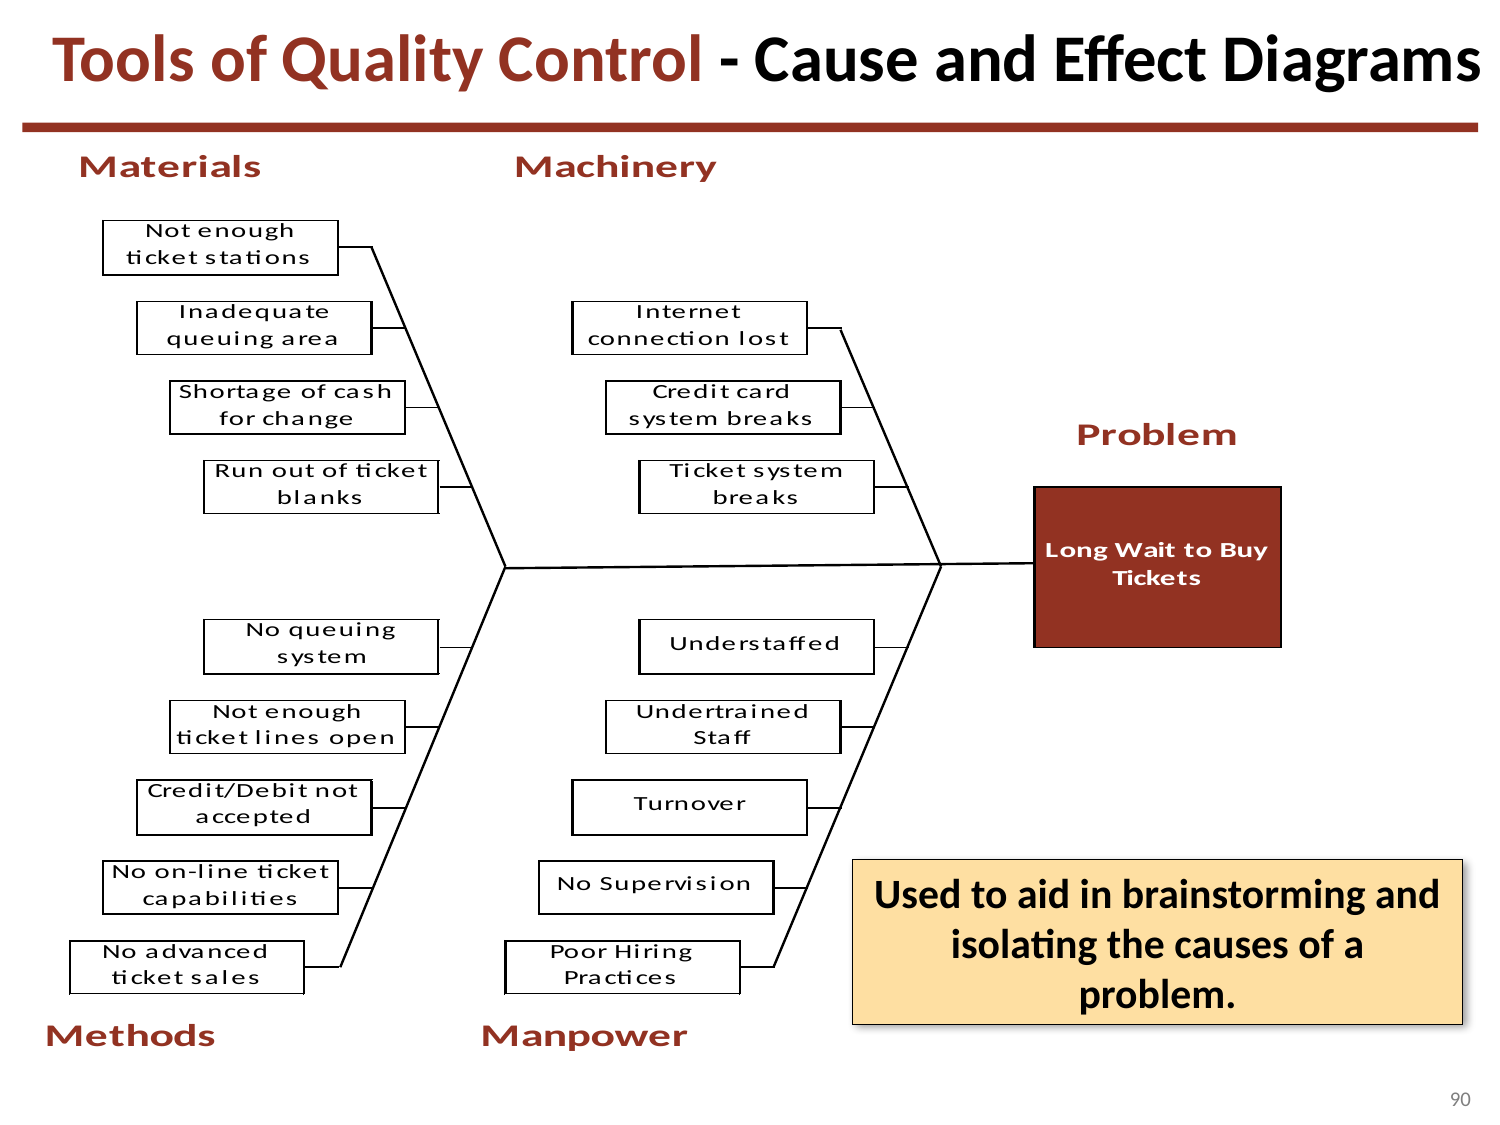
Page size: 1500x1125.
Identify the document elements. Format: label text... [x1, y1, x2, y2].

picture [37, 149, 1295, 1063]
title Tools of Quality Control - Cause and Effect Diagrams [37, 0, 1500, 165]
text_box Used to aid in brainstorming and isolating the causes of a problem. [1299, 859, 1463, 1025]
